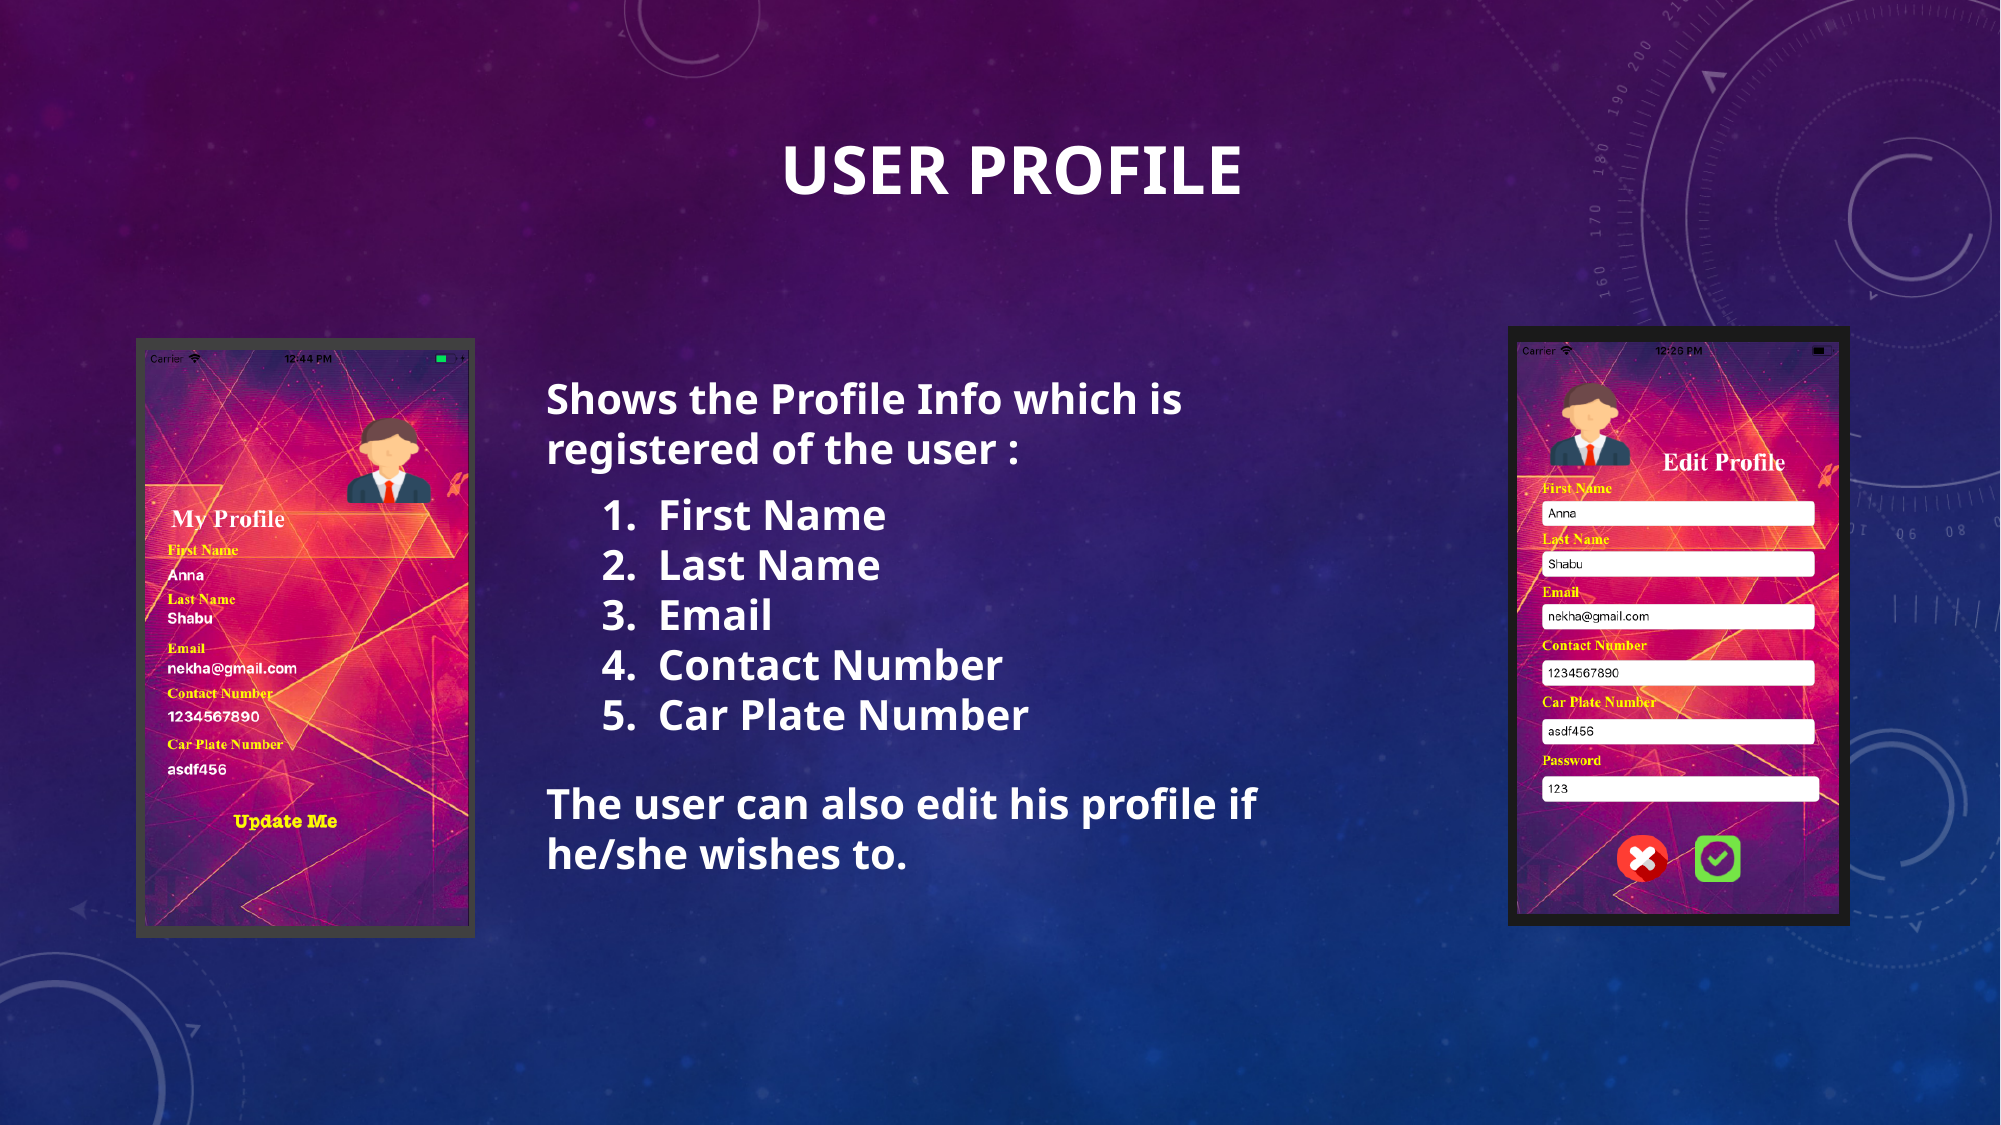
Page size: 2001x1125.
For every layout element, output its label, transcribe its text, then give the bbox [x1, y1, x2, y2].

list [136, 338, 476, 938]
text_box First Name Last Name Email Contact Number Car Plate Number [586, 481, 1186, 747]
text_box Shows the Profile Info which is registered of the user : [531, 365, 1411, 480]
picture [0, 0, 2001, 1125]
text_box The user can also edit his profile if he/she wishes to. [531, 770, 1348, 886]
title User profile [677, 114, 1348, 221]
